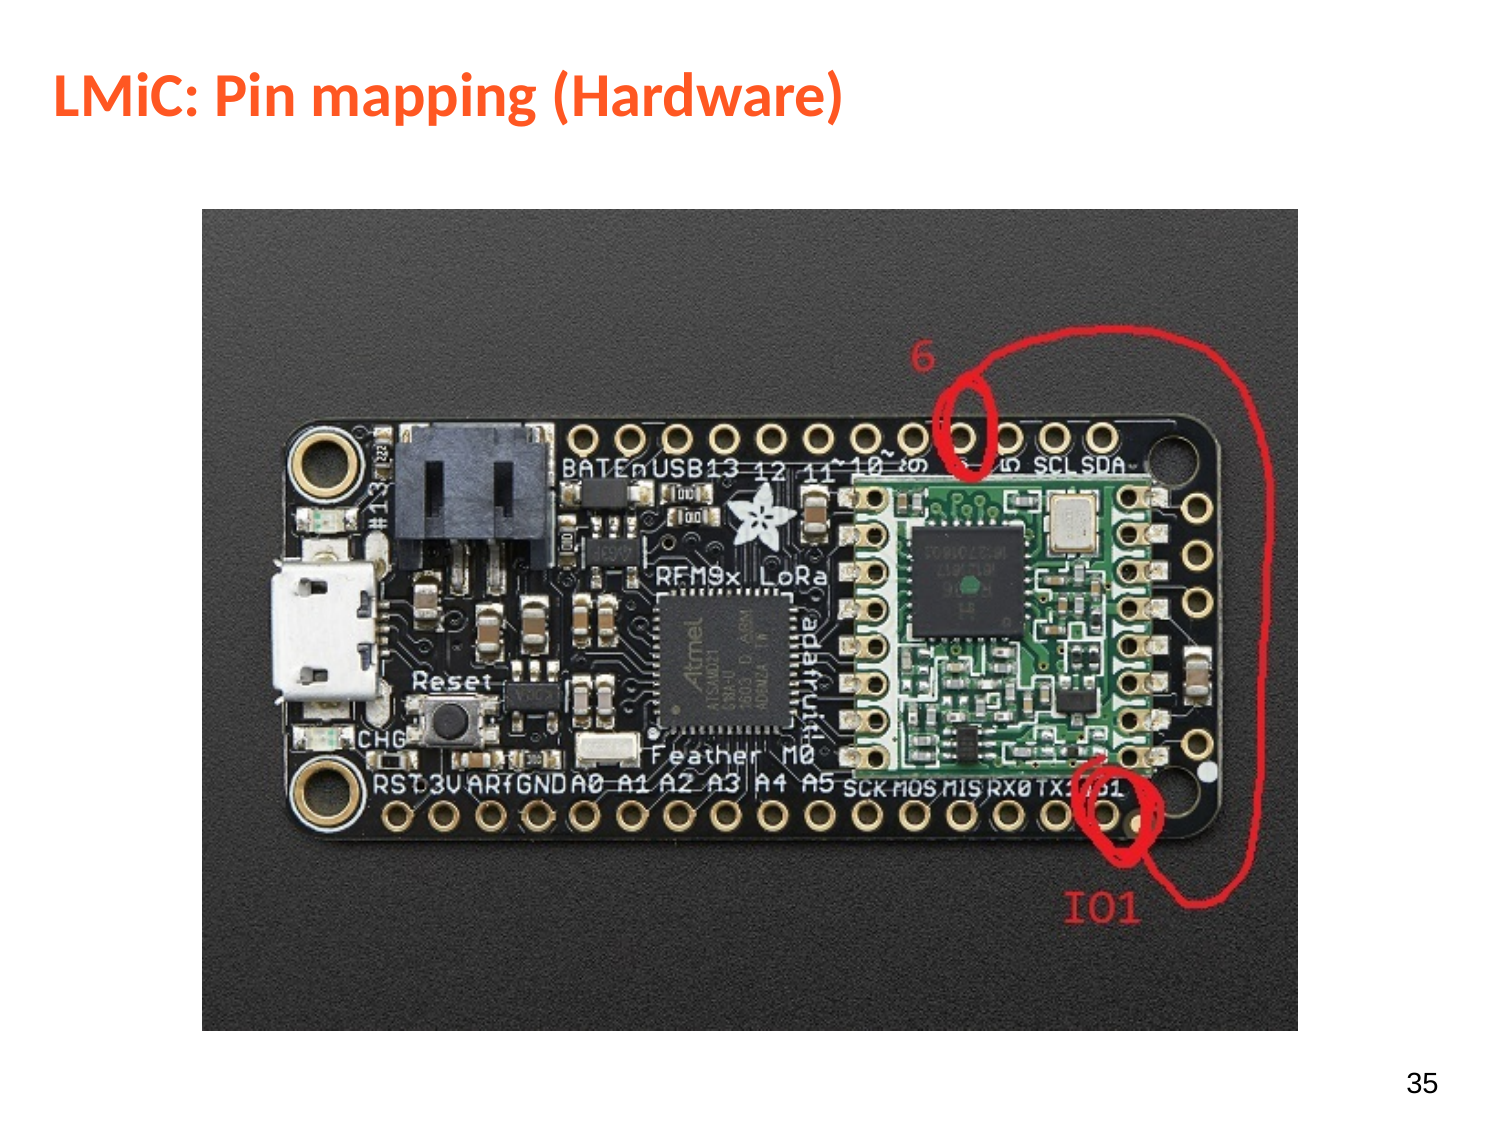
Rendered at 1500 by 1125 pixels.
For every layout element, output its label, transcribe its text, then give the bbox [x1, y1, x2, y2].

slide_number ‹#› [1391, 1038, 1482, 1125]
picture [202, 208, 1298, 1031]
title LMiC: Pin mapping (Hardware) [38, 38, 1424, 85]
